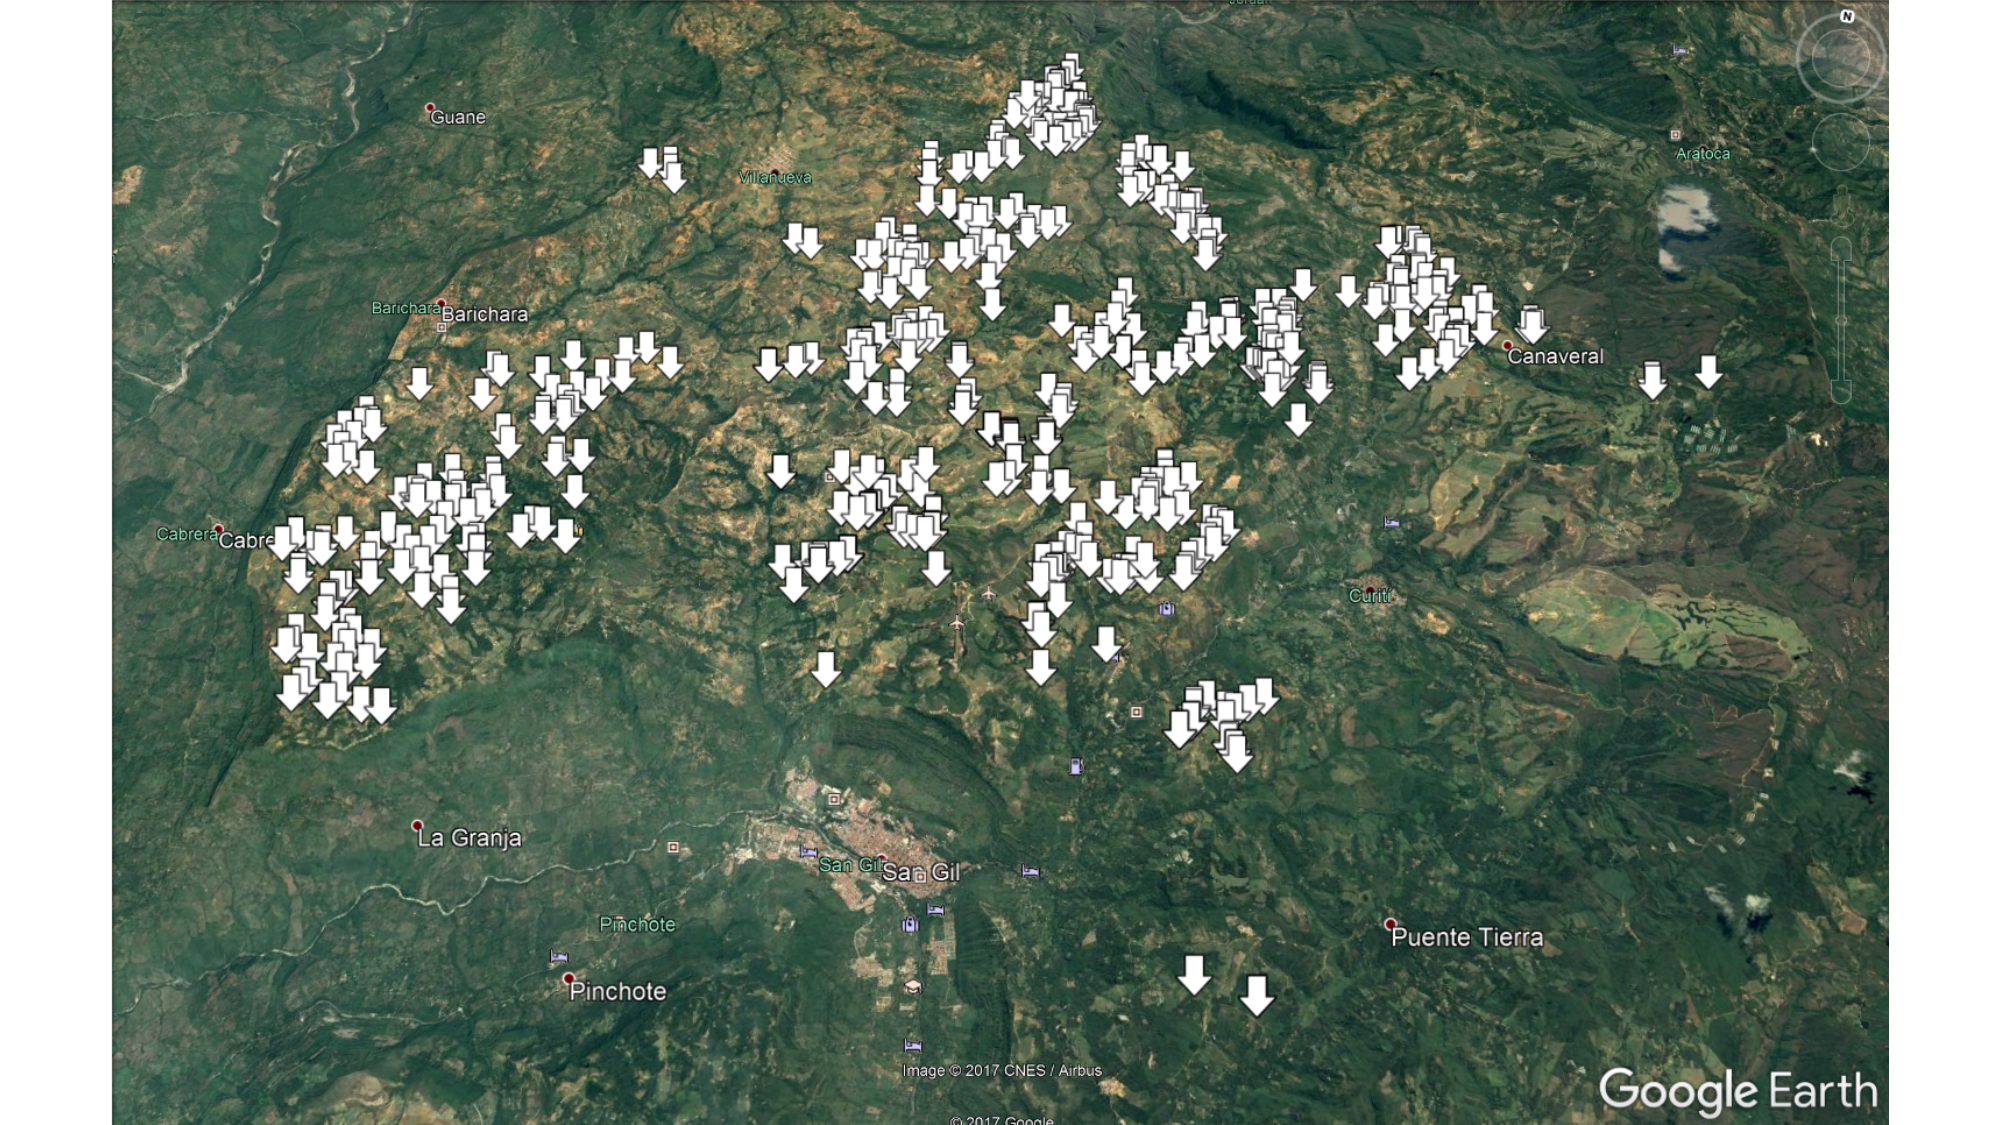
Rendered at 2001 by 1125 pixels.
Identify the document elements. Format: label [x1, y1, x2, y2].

picture [111, 0, 1889, 1125]
